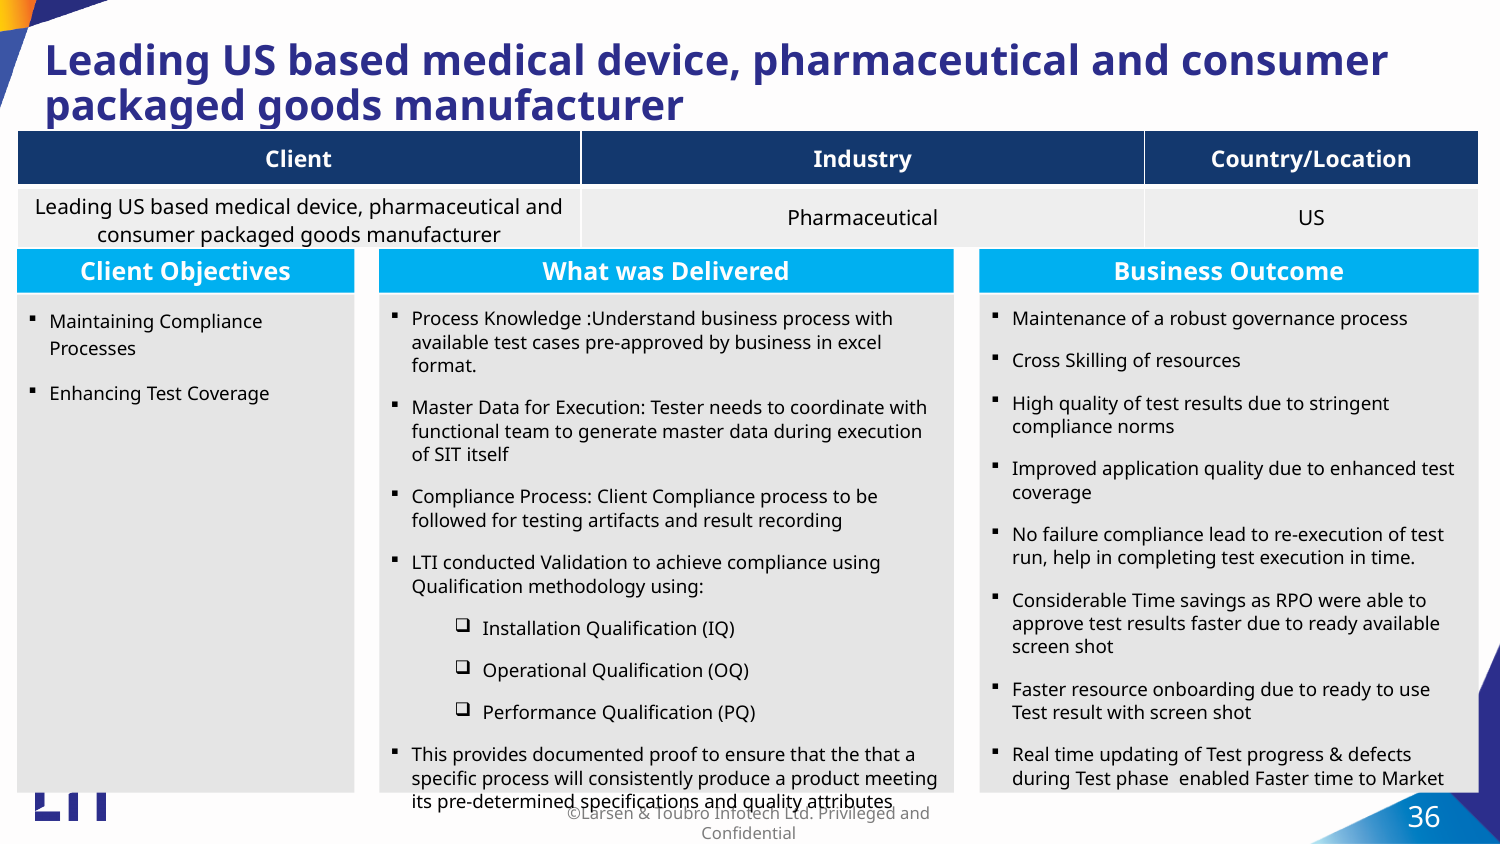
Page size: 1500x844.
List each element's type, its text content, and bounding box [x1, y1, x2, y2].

title Leading US based medical device, pharmaceutical and consumer packaged goods manufacturer [43, 38, 1455, 129]
text_box Client Objectives [17, 249, 355, 293]
table_cell US [1145, 189, 1478, 247]
text_box Business Outcome [979, 249, 1479, 293]
table_cell Leading US based medical device, pharmaceutical and consumer packaged goods manufacturer [18, 189, 580, 247]
table_header Country/Location [1145, 131, 1478, 184]
picture [0, 0, 109, 110]
picture [35, 793, 106, 821]
text_box Process Knowledge :Understand business process with available test cases pre-approved by business in excel format. Master Data for Execution: Tester needs to coordinate with functional team to generate master data during execution of SIT itself Compliance Process: Client Compliance process to be followed for testing artifacts and result recording LTI conducted Validation to achieve compliance using Qualification methodology using: Installation Qualification (IQ) Operational Qualification (OQ) Performance Qualification (PQ) This provides documented proof to ensure that the that a specific process will consistently produce a product meeting its pre-determined specifications and quality attributes [379, 294, 954, 793]
table_cell Pharmaceutical [582, 189, 1144, 247]
text_box What was Delivered [379, 249, 954, 293]
table_header Client [18, 131, 580, 184]
text_box Maintenance of a robust governance process Cross Skilling of resources High quality of test results due to stringent compliance norms Improved application quality due to enhanced test coverage No failure compliance lead to re-execution of test run, help in completing test execution in time. Considerable Time savings as RPO were able to approve test results faster due to ready available screen shot Faster resource onboarding due to ready to use Test result with screen shot Real time updating of Test progress & defects during Test phase enabled Faster time to Market [979, 294, 1479, 793]
text_box Maintaining Compliance Processes Enhancing Test Coverage [17, 294, 355, 793]
picture [1288, 640, 1500, 844]
table_header Industry [582, 131, 1144, 184]
